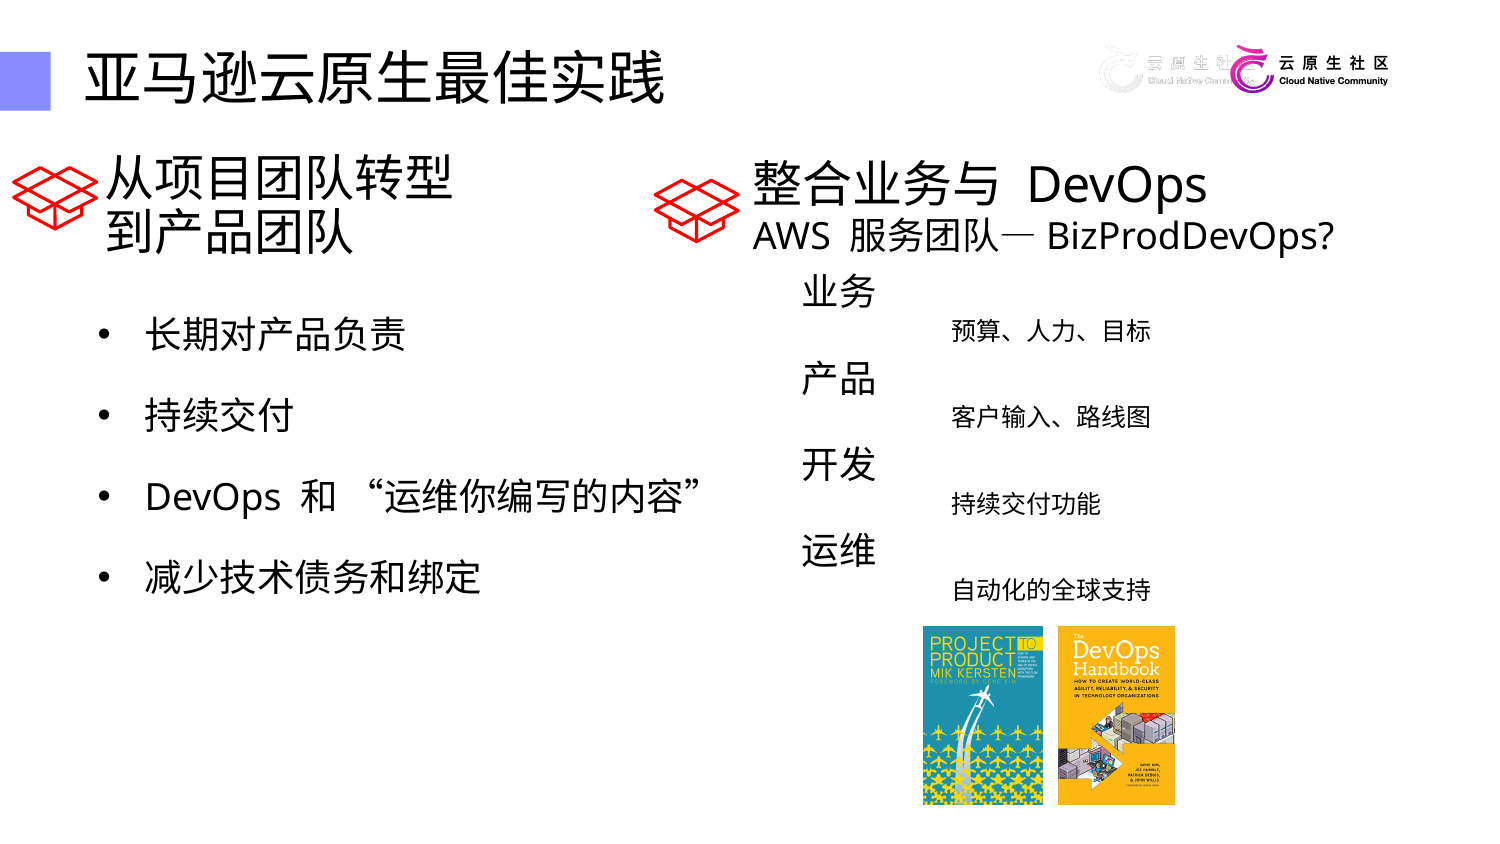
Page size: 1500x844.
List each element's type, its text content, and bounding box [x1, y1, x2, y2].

text_box 业务 预算、人力、目标 产品 客户输入、路线图 开发 持续交付功能 运维 自动化的全球支持 [786, 265, 1333, 766]
picture [923, 626, 1043, 805]
text_box [0, 51, 52, 112]
text_box 从项目团队转型 到产品团队 [89, 145, 635, 287]
text_box 亚马逊云原生最佳实践 [69, 33, 1500, 119]
text_box 长期对产品负责 持续交付 DevOps 和 “运维你编写的内容” 减少技术债务和绑定 [83, 308, 772, 668]
text_box 整合业务与 DevOps AWS 服务团队—BizProdDevOps? [738, 144, 1489, 265]
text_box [655, 180, 739, 242]
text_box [13, 167, 97, 229]
picture [1058, 626, 1175, 805]
